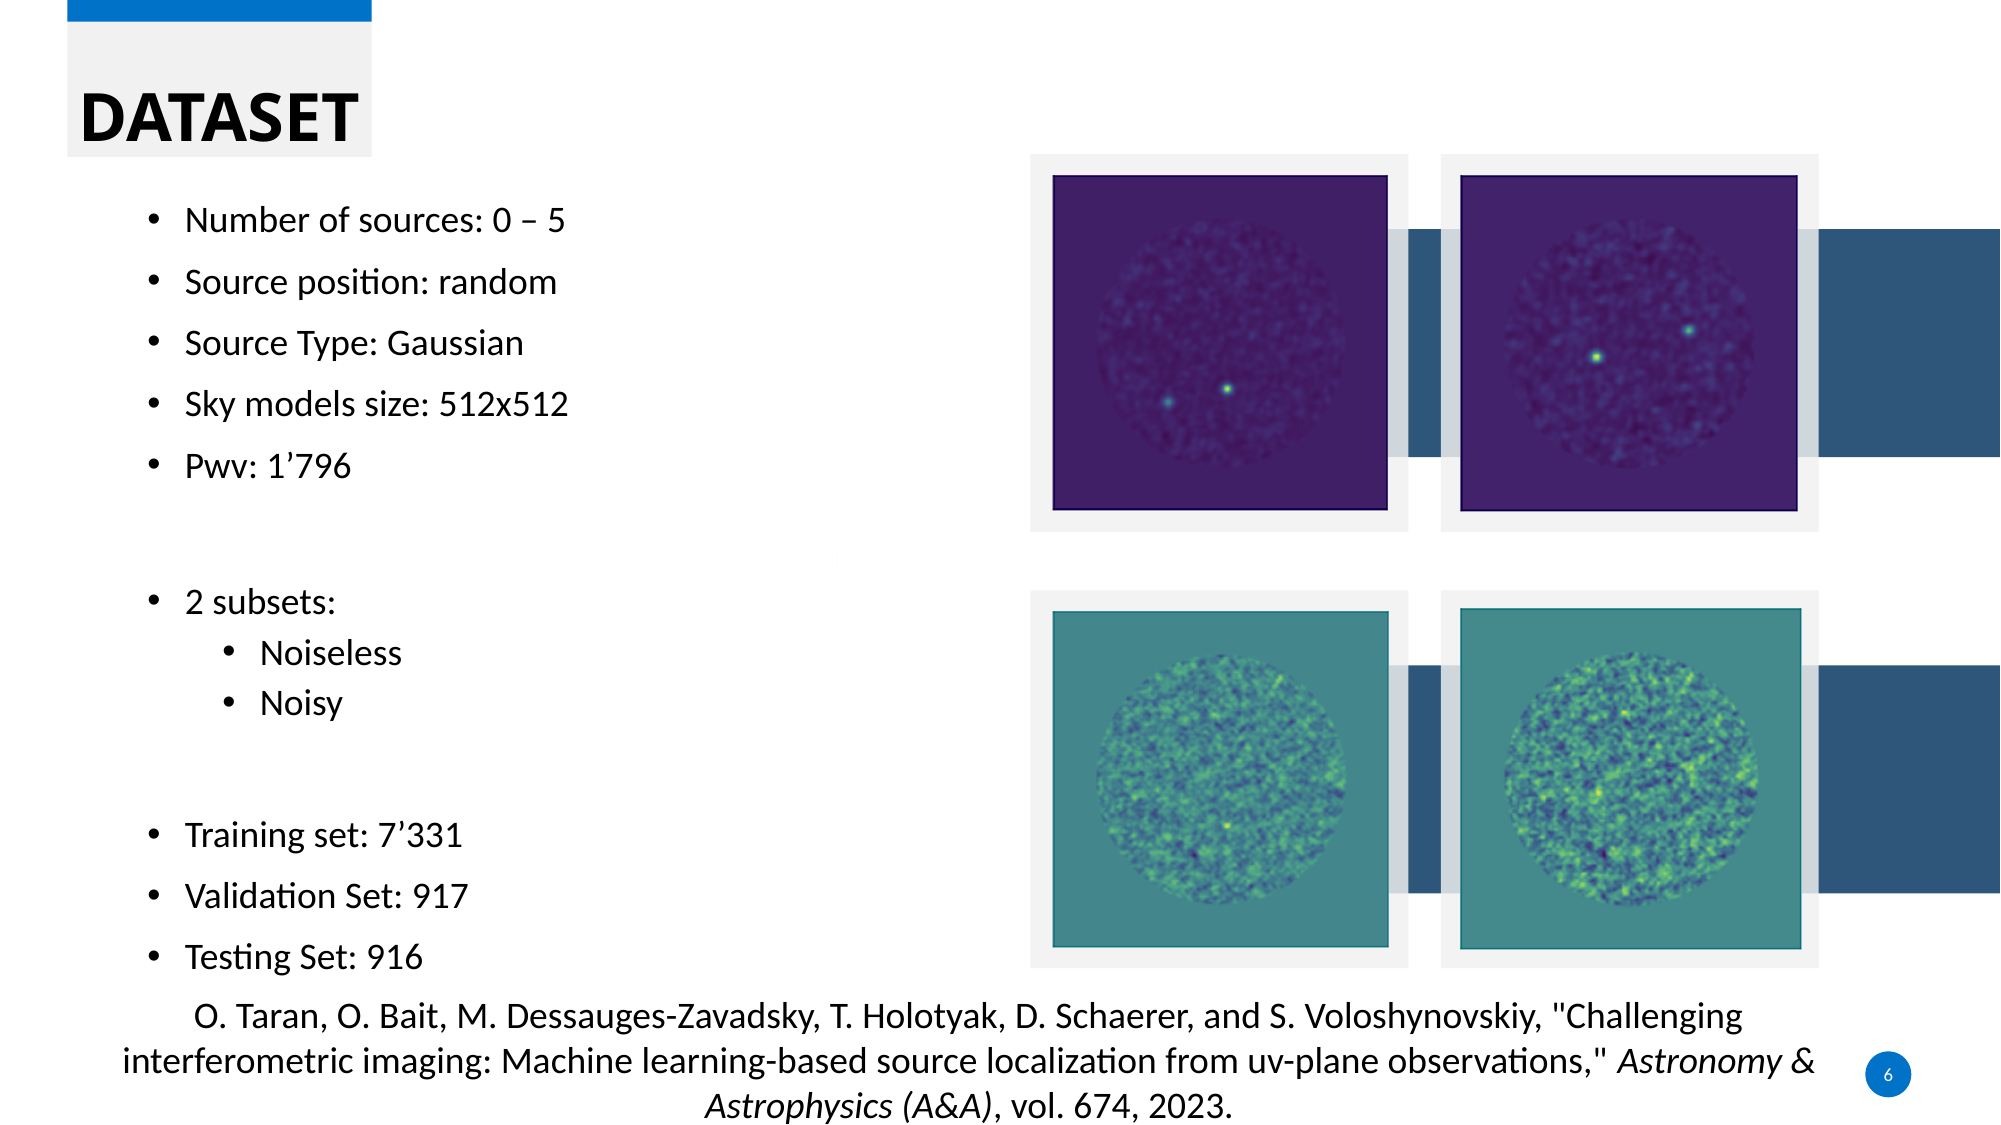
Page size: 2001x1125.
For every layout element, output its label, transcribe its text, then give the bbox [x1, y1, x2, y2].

picture [1051, 611, 1389, 948]
text_box [66, 23, 373, 158]
text_box [1029, 589, 1409, 969]
text_box [24, 947, 330, 1104]
picture [1052, 175, 1388, 512]
text_box [1409, 228, 1440, 458]
picture [1459, 175, 1798, 512]
list Number of sources: 0 – 5 Source position: random Source Type: Gaussian Sky models size: 512x512 Pwv: 1’796 2 subsets: Noiseless Noisy Training set: 7’331 Validation Set: 917 Testing Set: 916 [147, 200, 829, 931]
slide_number 6 [1865, 1059, 1913, 1090]
text_box [66, 0, 373, 23]
text_box [1820, 228, 2000, 458]
text_box [837, 36, 2000, 1044]
title Dataset [67, 81, 372, 157]
picture [1459, 608, 1802, 950]
text_box [1029, 153, 1409, 533]
text_box [1409, 664, 1440, 894]
text_box [1440, 153, 1820, 533]
text_box O. Taran, O. Bait, M. Dessauges-Zavadsky, T. Holotyak, D. Schaerer, and S. Voloshynovskiy, "Challenging interferometric imaging: Machine learning-based source localization from uv-plane observations," Astronomy & Astrophysics (A&A), vol. 674, 2023. [74, 983, 1865, 1125]
text_box [1440, 589, 1820, 969]
text_box [1820, 664, 2000, 894]
